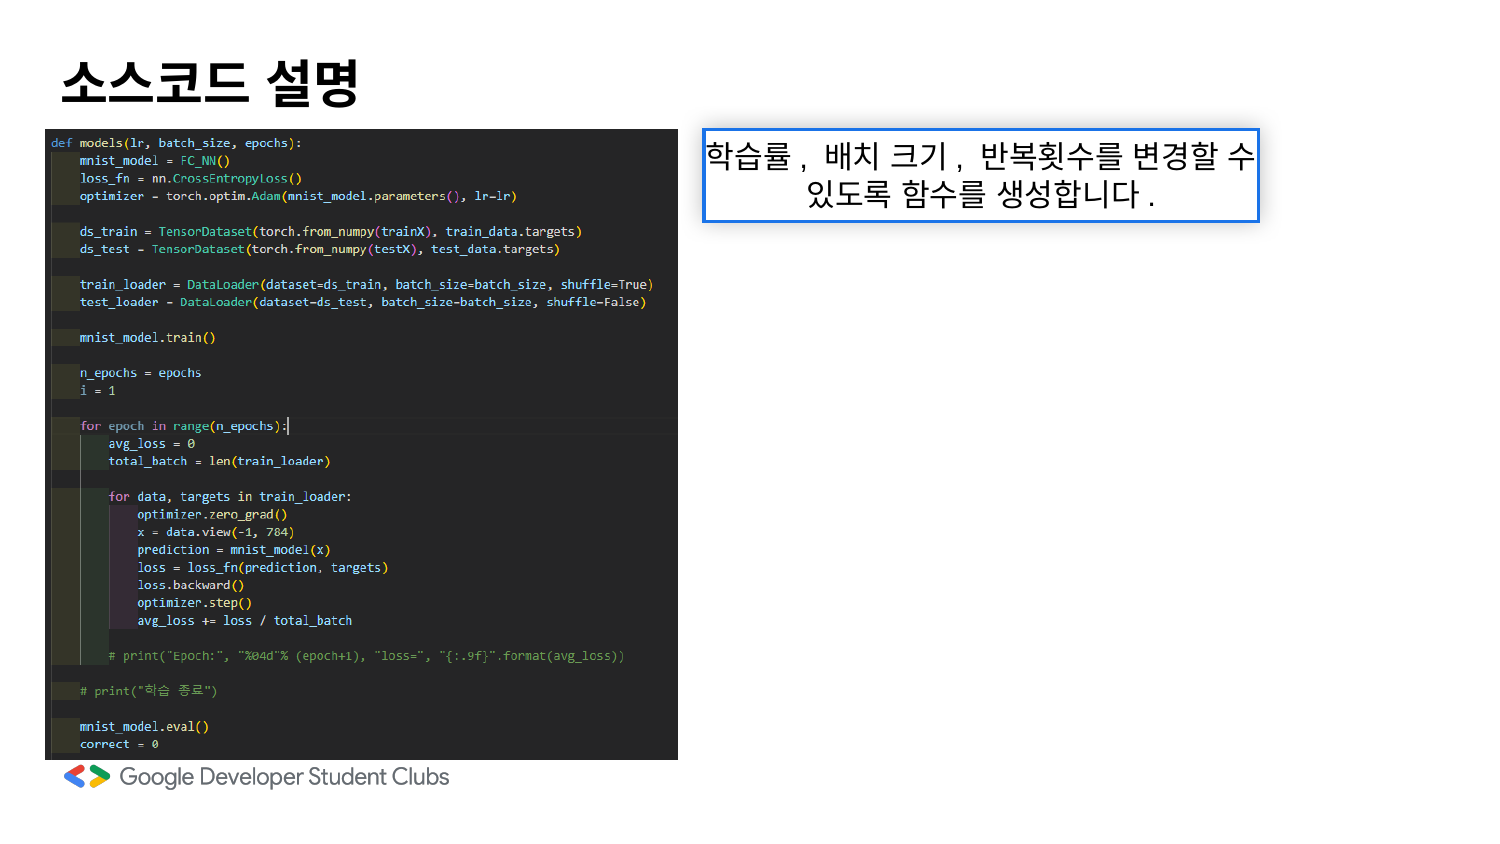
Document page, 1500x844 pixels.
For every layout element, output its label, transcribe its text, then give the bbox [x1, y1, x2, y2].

title 소스코드 설명 [45, 29, 506, 127]
text_box 학습률, 배치 크기, 반복횟수를 변경할 수 있도록 함수를 생성합니다. [703, 129, 1259, 222]
picture [44, 128, 678, 761]
picture [64, 762, 449, 790]
